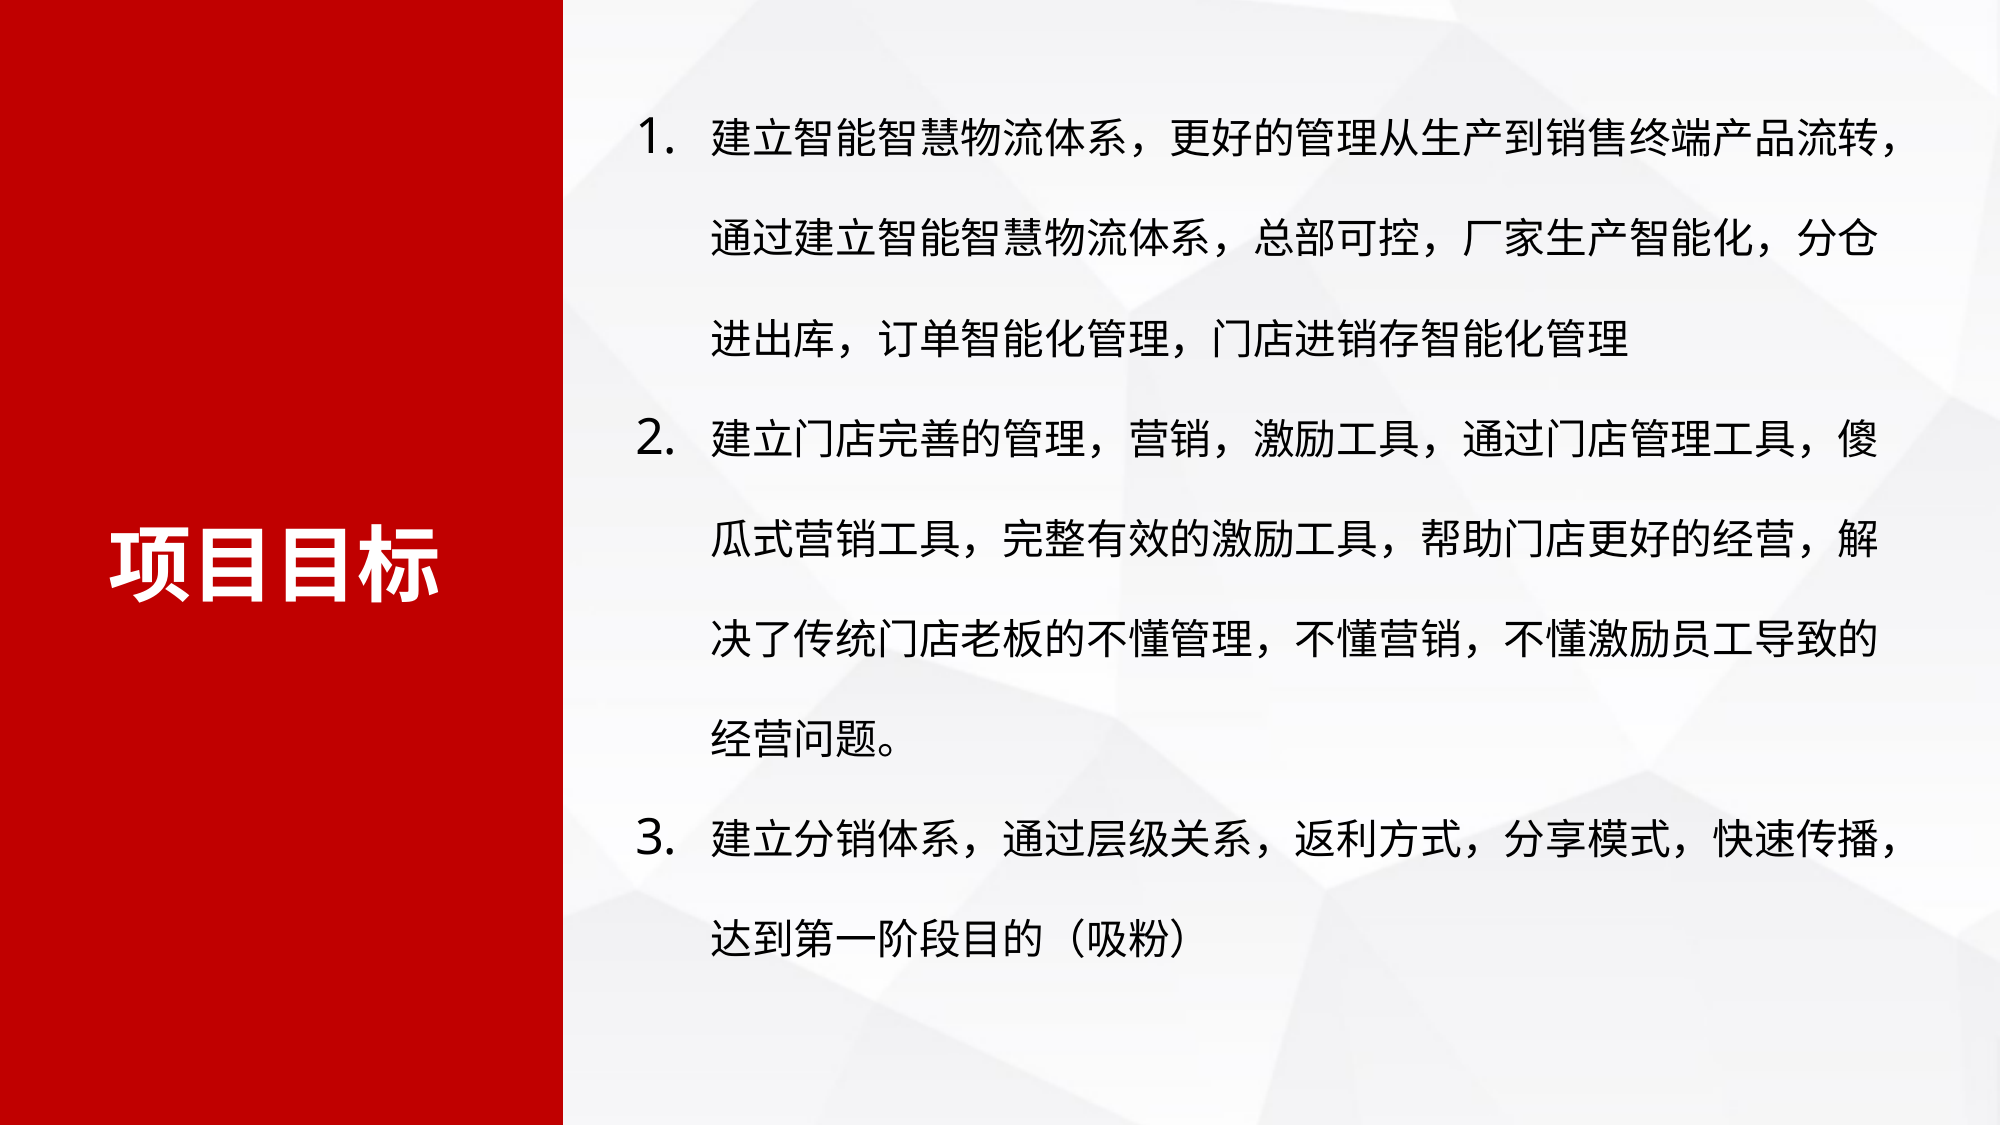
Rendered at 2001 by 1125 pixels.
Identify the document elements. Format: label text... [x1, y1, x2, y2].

text_box 建立智能智慧物流体系，更好的管理从生产到销售终端产品流转，通过建立智能智慧物流体系，总部可控，厂家生产智能化，分仓进出库，订单智能化管理，门店进销存智能化管理 建立门店完善的管理，营销，激励工具，通过门店管理工具，傻瓜式营销工具，完整有效的激励工具，帮助门店更好的经营，解决了传统门店老板的不懂管理，不懂营销，不懂激励员工导致的经营问题。 建立分销体系，通过层级关系，返利方式，分享模式，快速传播，达到第一阶段目的（吸粉） [635, 62, 1890, 1063]
picture [564, 0, 2000, 1125]
text_box [0, 0, 564, 1125]
text_box 项目目标 [108, 512, 444, 613]
